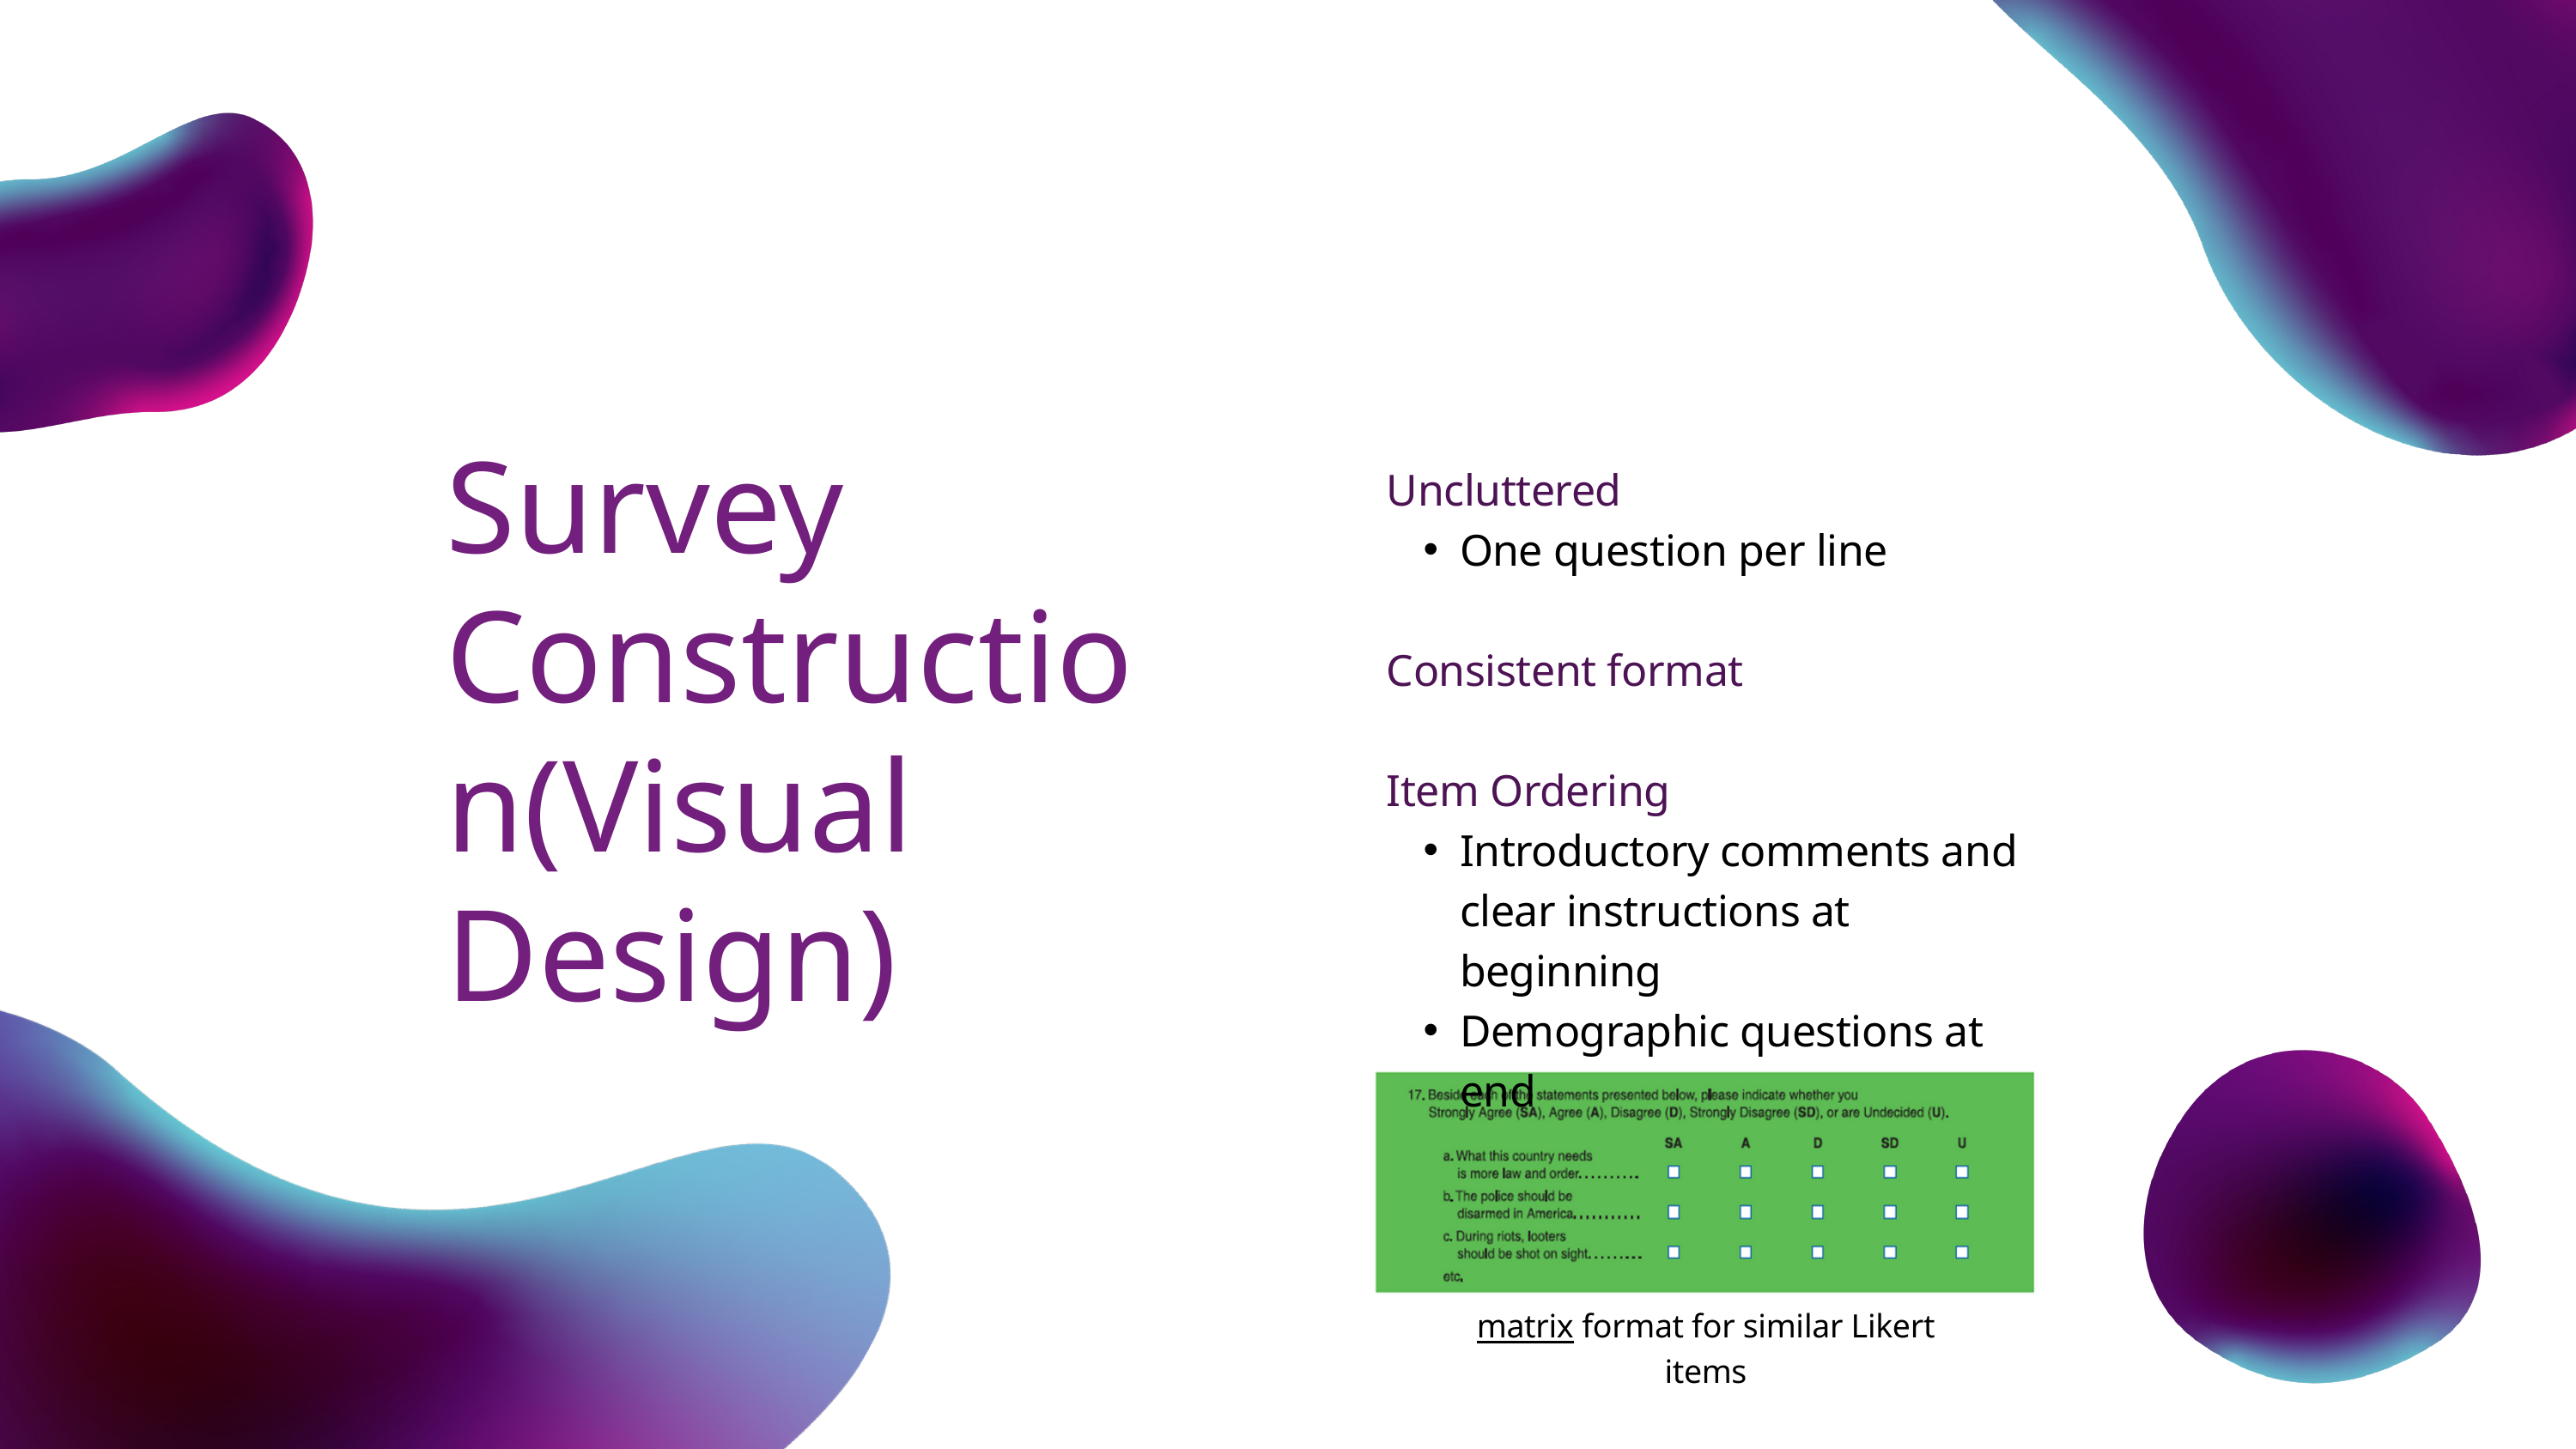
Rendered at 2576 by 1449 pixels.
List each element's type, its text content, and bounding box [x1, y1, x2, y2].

picture [1893, 0, 2576, 464]
text_box matrix format for similar Likert items [1442, 1311, 1970, 1390]
picture [1364, 1058, 2048, 1304]
picture [0, 718, 937, 1449]
picture [0, 2, 361, 537]
picture [2091, 1000, 2547, 1448]
text_box Survey Construction(Visual Design) [446, 428, 1194, 1027]
text_box Uncluttered One question per line Consistent format Item Ordering Introductory comments and clear instructions at beginning Demographic questions at end [1387, 454, 2026, 1058]
